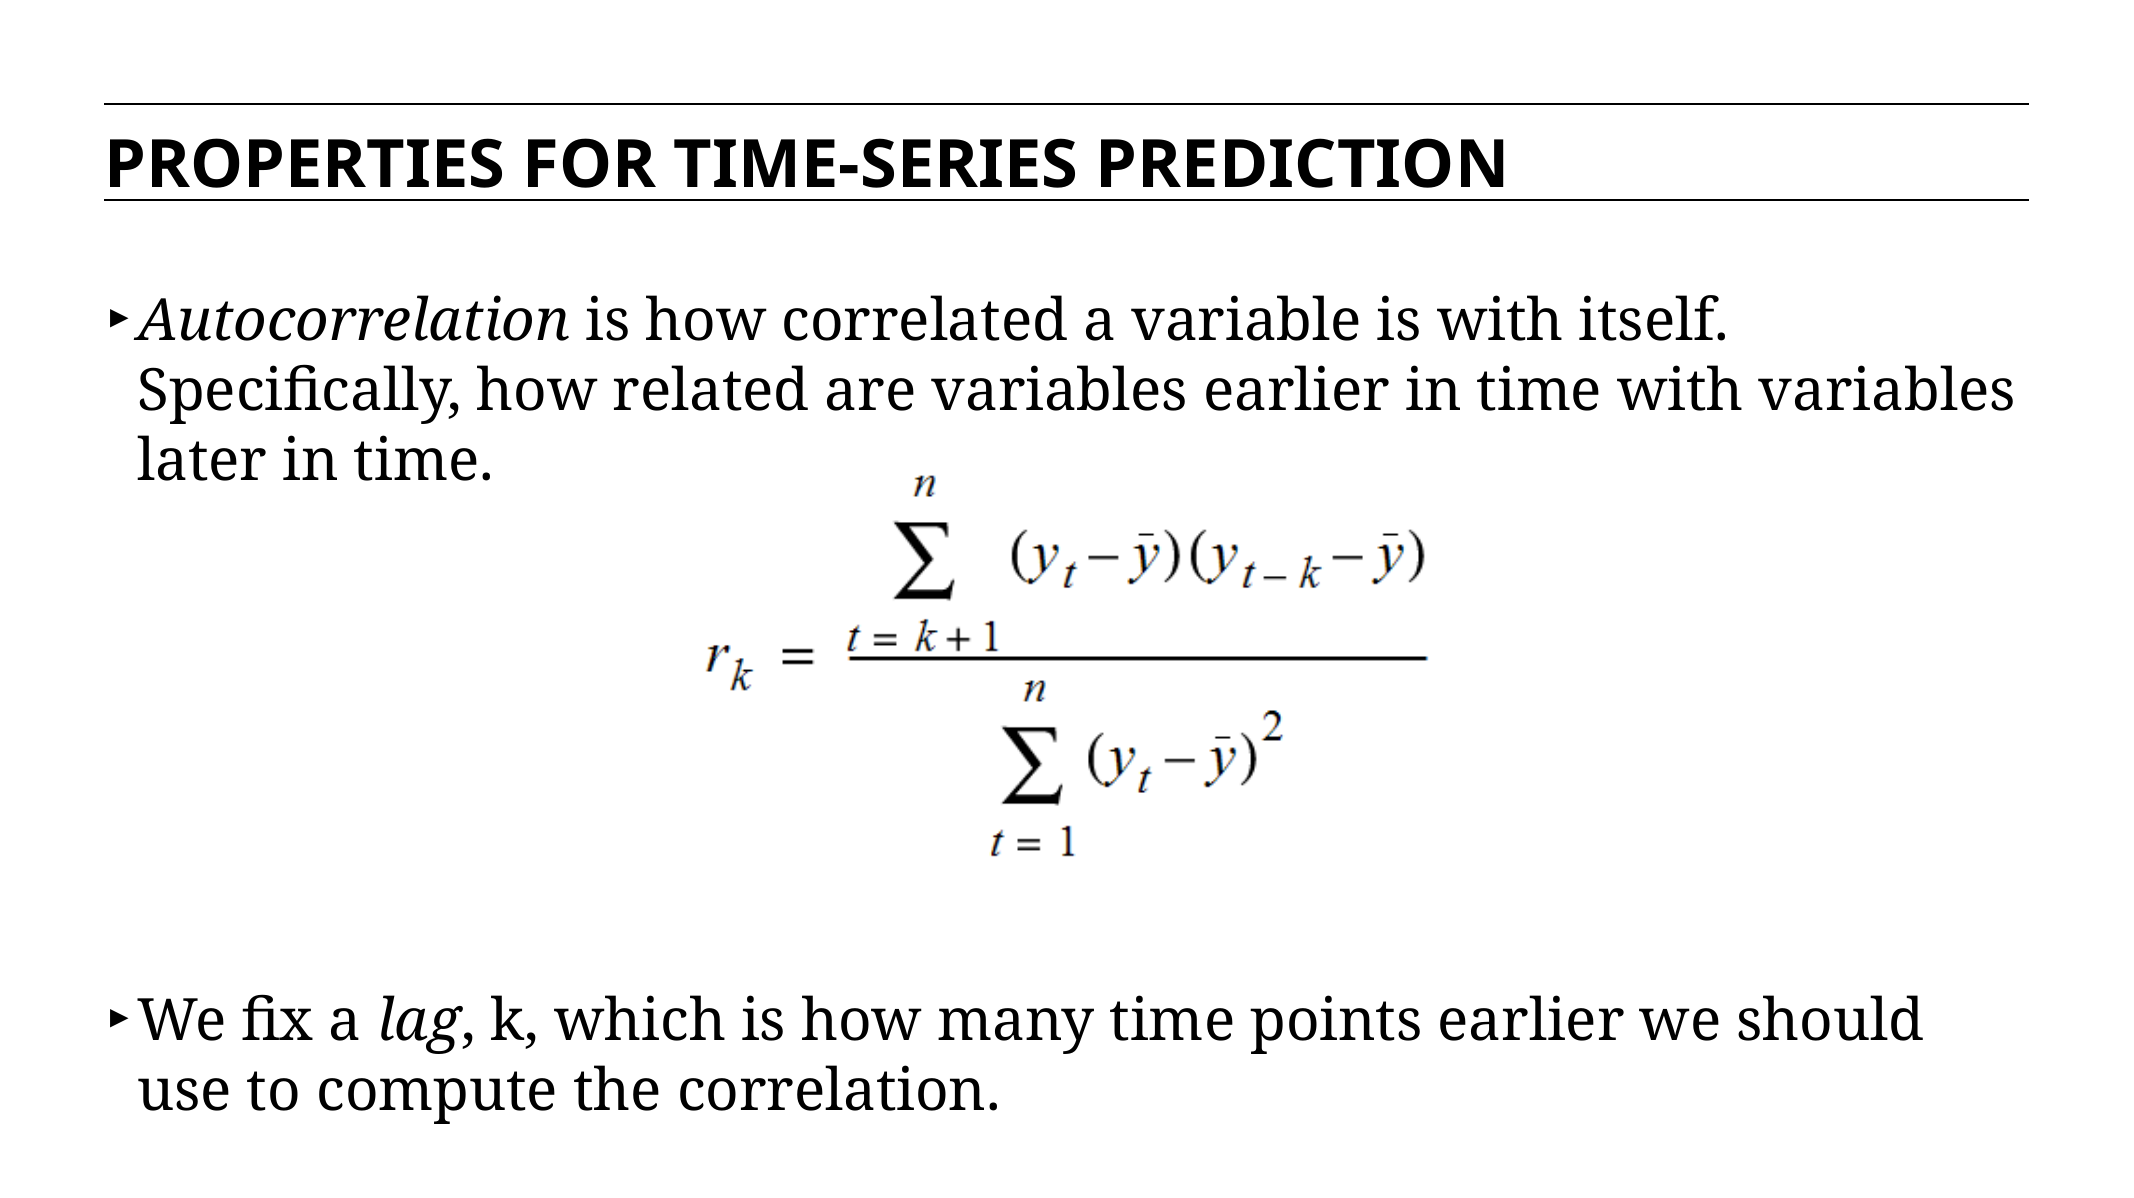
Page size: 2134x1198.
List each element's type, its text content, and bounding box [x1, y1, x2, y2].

text_box PROPERTIES FOR TIME-SERIES PREDICTION [104, 120, 2030, 192]
list Autocorrelation is how correlated a variable is with itself. Specifically, how related are variables earlier in time with variables later in time. We fix a lag, k, which is how many time points earlier we should use to compute the correlation. [104, 212, 2030, 837]
picture [701, 467, 1432, 861]
